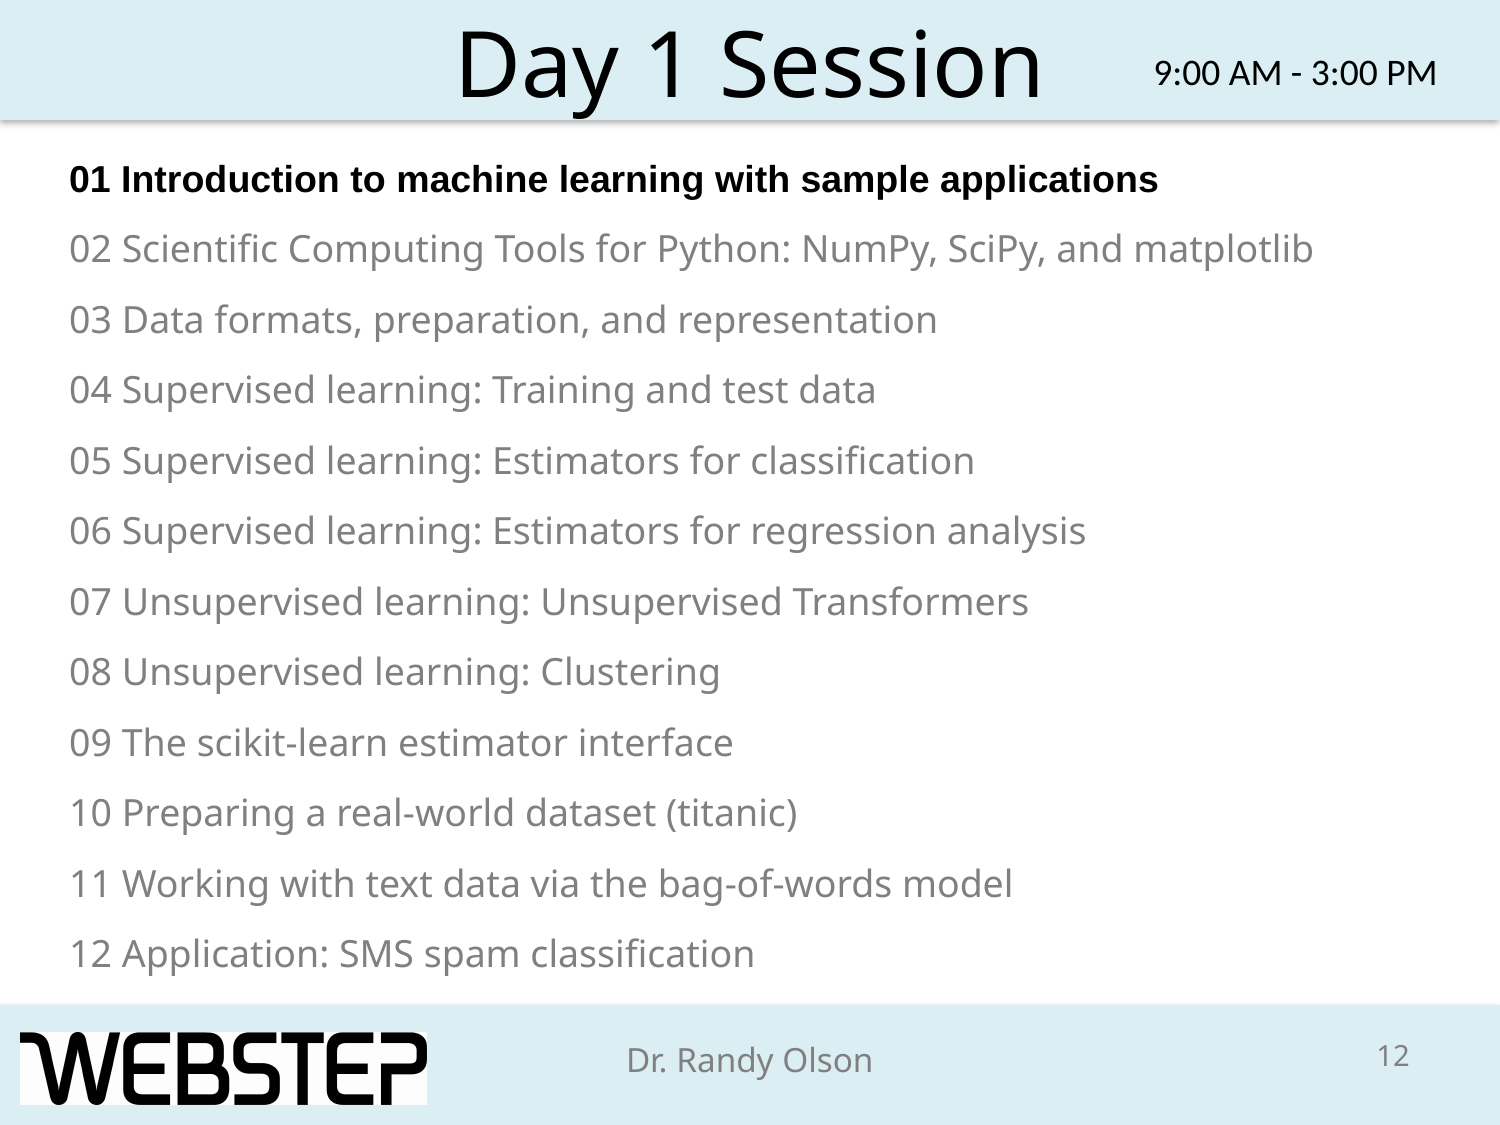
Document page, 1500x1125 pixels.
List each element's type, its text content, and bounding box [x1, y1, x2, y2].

slide_number 12 [1310, 1026, 1425, 1088]
list 01 Introduction to machine learning with sample applications 02 Scientific Computing Tools for Python: NumPy, SciPy, and matplotlib 03 Data formats, preparation, and representation 04 Supervised learning: Training and test data 05 Supervised learning: Estimators for classification 06 Supervised learning: Estimators for regression analysis 07 Unsupervised learning: Unsupervised Transformers 08 Unsupervised learning: Clustering 09 The scikit-learn estimator interface 10 Preparing a real-world dataset (titanic) 11 Working with text data via the bag-of-words model 12 Application: SMS spam classification [54, 129, 1474, 971]
picture [20, 1032, 427, 1105]
title Day 1 Session [75, 0, 1425, 129]
text_box 9:00 AM - 3:00 PM [1138, 40, 1453, 101]
